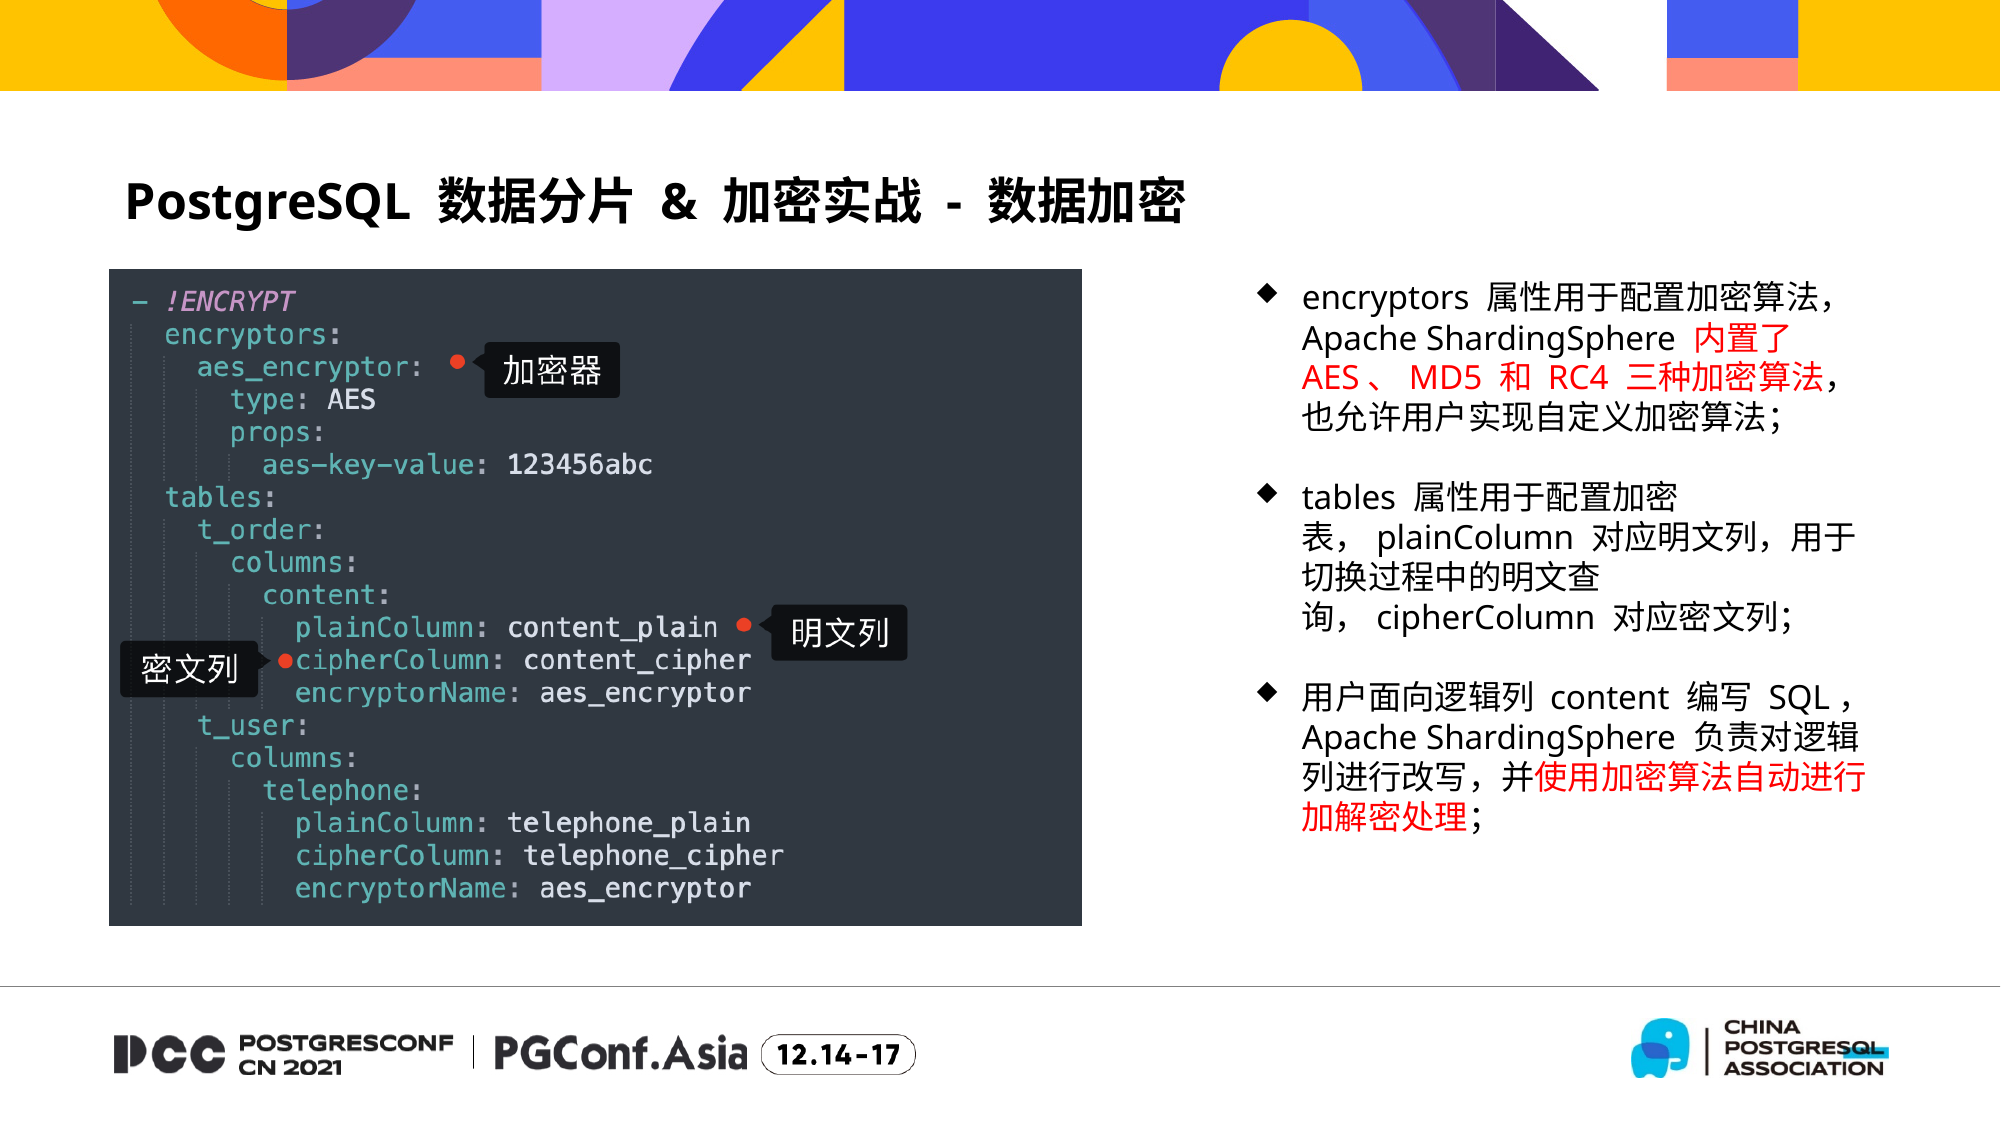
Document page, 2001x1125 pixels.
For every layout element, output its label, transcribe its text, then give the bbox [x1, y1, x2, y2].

picture [1641, 1074, 1657, 1078]
picture [113, 1034, 747, 1075]
picture [1631, 1018, 1889, 1078]
picture [109, 269, 1082, 926]
text_box encryptors 属性用于配置加密算法，Apache ShardingSphere 内置了 AES、MD5 和 RC4 三种加密算法，也允许用户实现自定义加密算法； tables 属性用于配置加密表，plainColumn 对应明文列，用于切换过程中的明文查询，cipherColumn 对应密文列； 用户面向逻辑列 content 编写 SQL，Apache ShardingSphere 负责对逻辑列进行改写，并使用加密算法自动进行加解密处理； [1240, 269, 1890, 844]
picture [758, 1028, 918, 1078]
picture [1665, 1032, 1672, 1038]
text_box PostgreSQL 数据分片 & 加密实战 - 数据加密 [109, 150, 1890, 237]
picture [0, 0, 2000, 91]
picture [1631, 1063, 1638, 1078]
